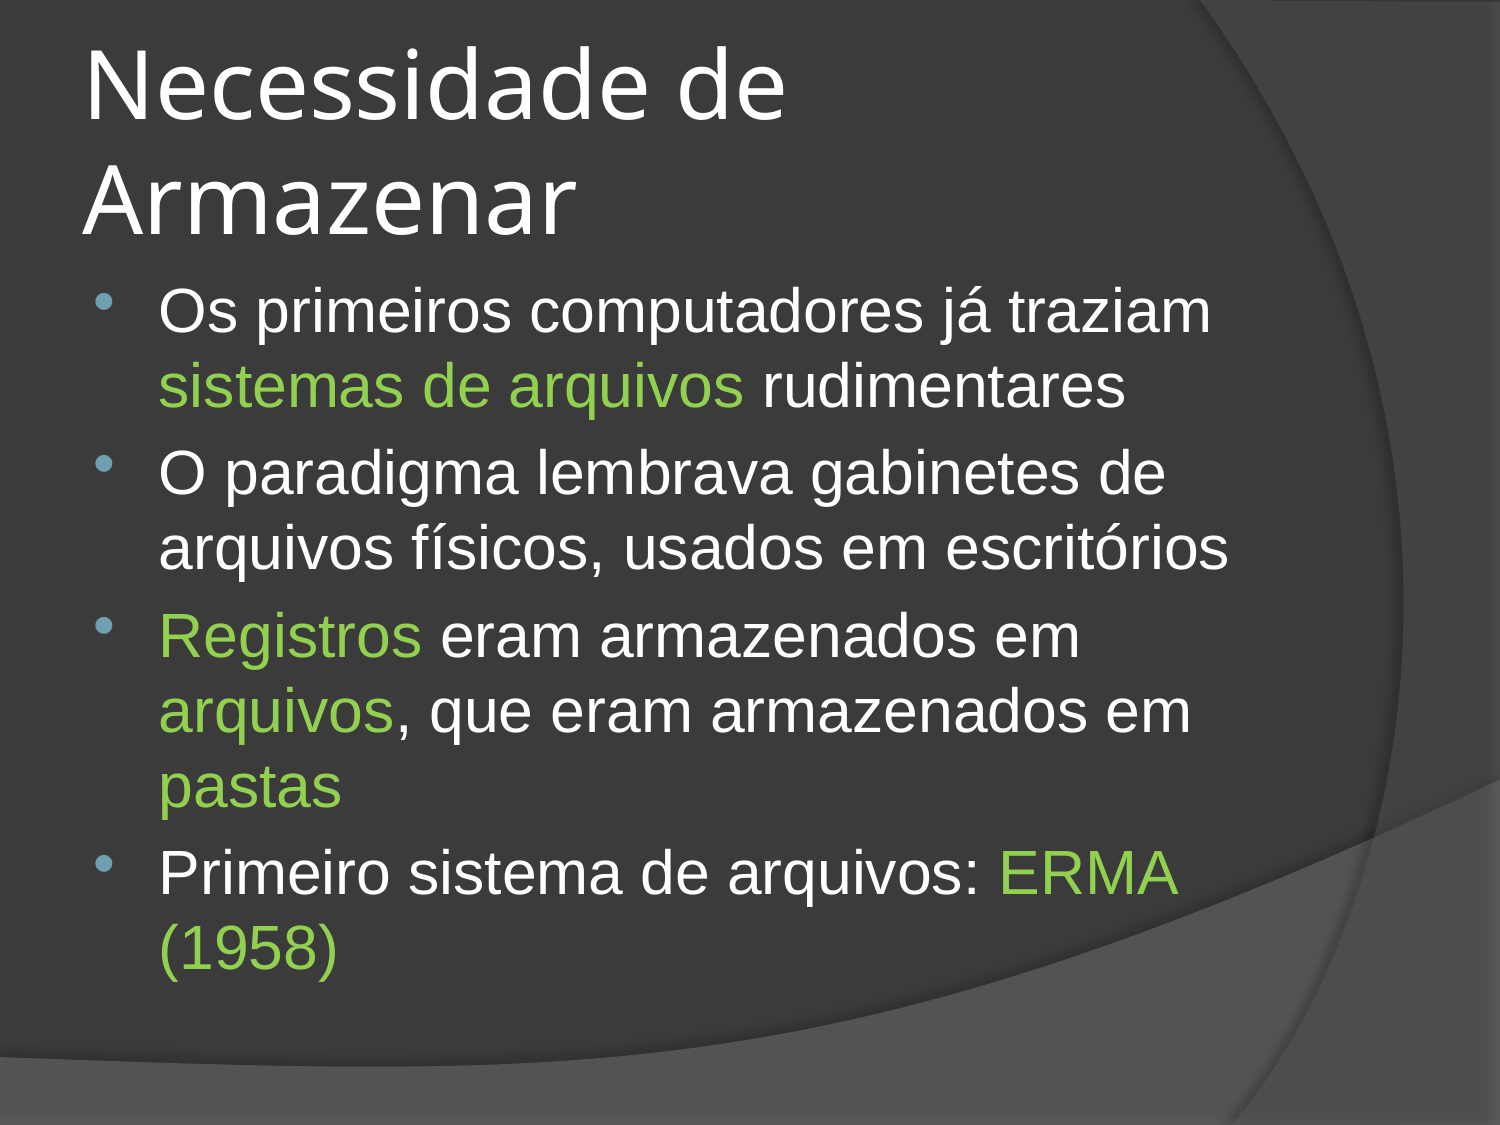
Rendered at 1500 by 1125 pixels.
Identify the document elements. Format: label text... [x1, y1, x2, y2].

title Necessidade de Armazenar [75, 45, 1300, 233]
list Os primeiros computadores já traziam sistemas de arquivos rudimentares O paradigma lembrava gabinetes de arquivos físicos, usados em escritórios Registros eram armazenados em arquivos, que eram armazenados em pastas Primeiro sistema de arquivos: ERMA (1958) [75, 262, 1300, 1005]
